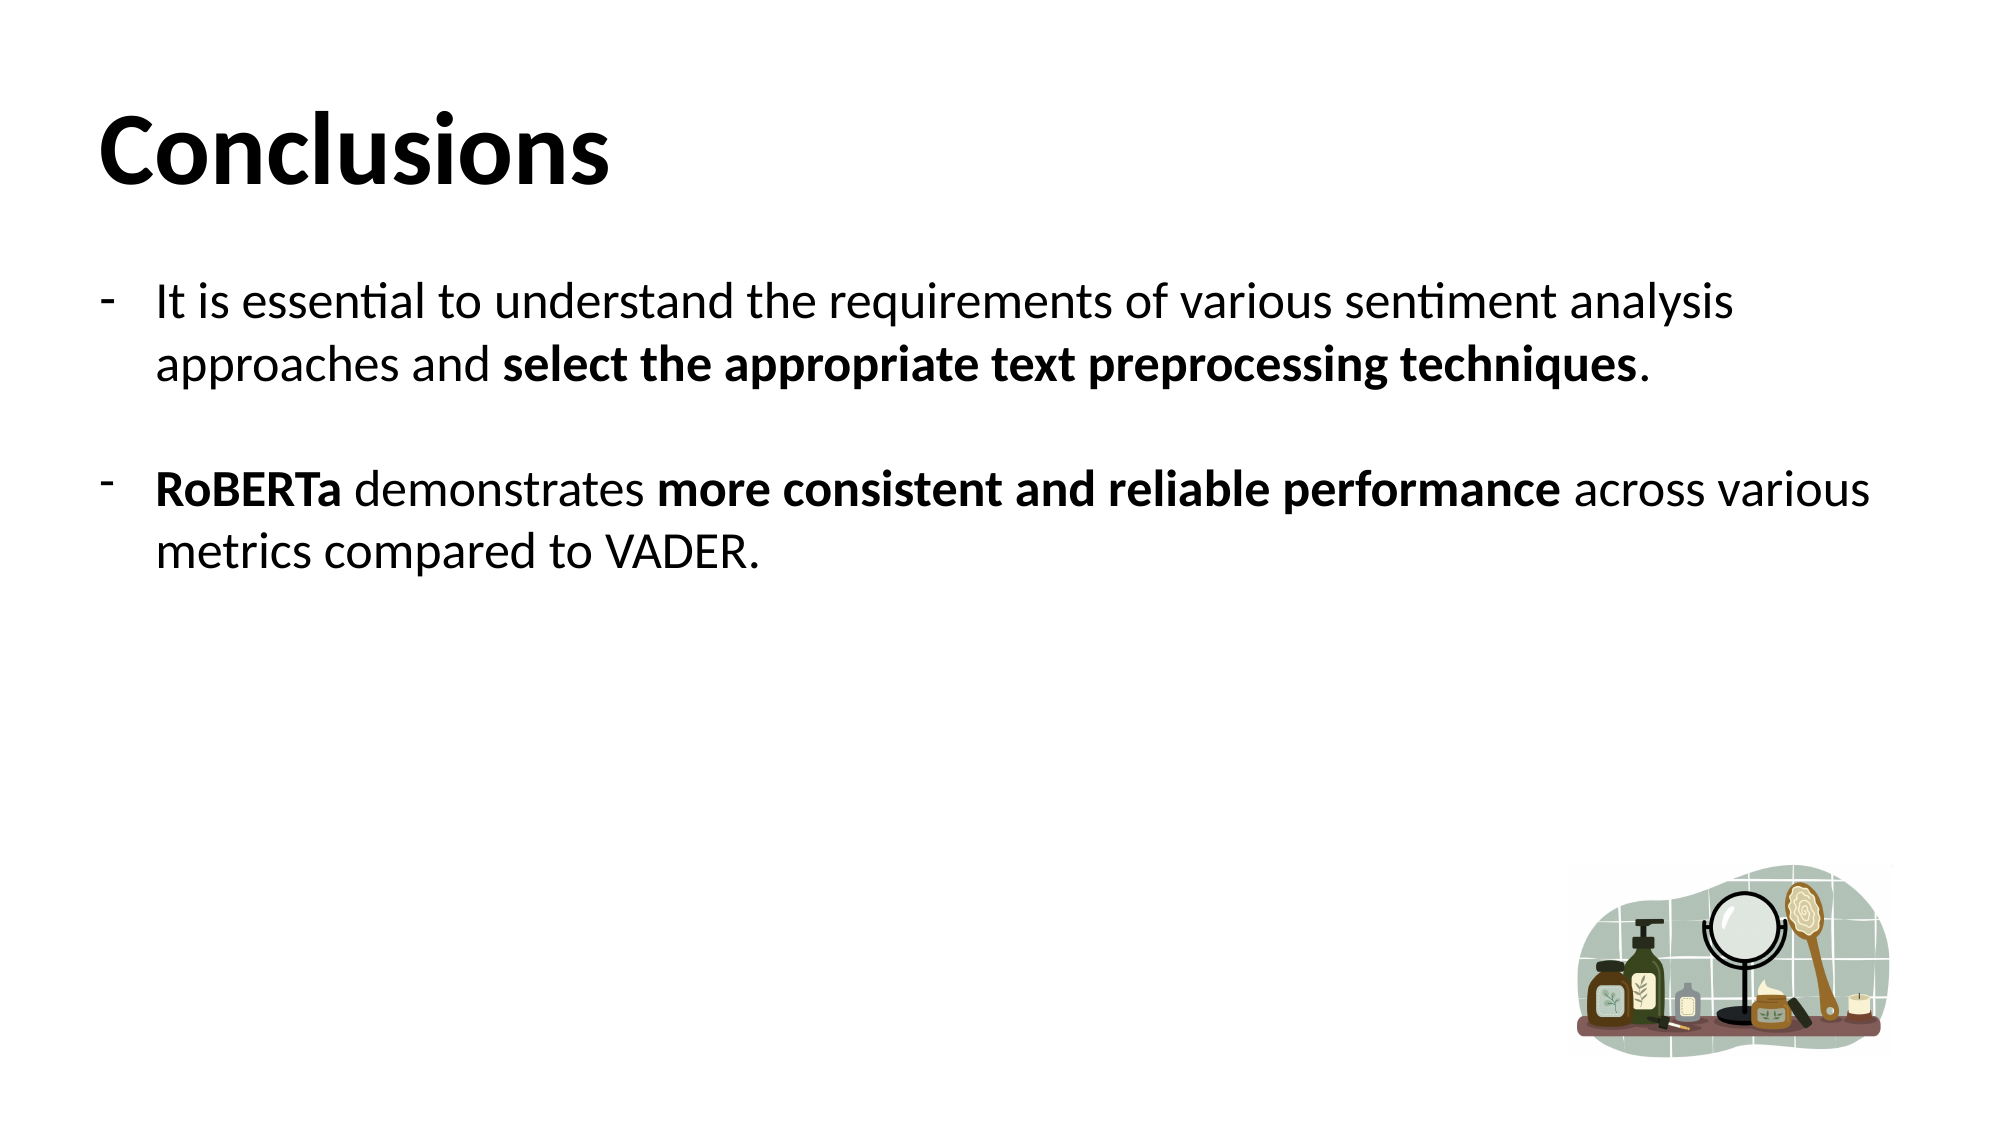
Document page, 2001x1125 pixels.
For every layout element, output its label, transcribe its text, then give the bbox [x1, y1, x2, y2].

text_box It is essential to understand the requirements of various sentiment analysis approaches and select the appropriate text preprocessing techniques. RoBERTa demonstrates more consistent and reliable performance across various metrics compared to VADER. [84, 259, 2000, 587]
picture [1566, 865, 1893, 1058]
title Conclusions [84, 41, 1810, 259]
